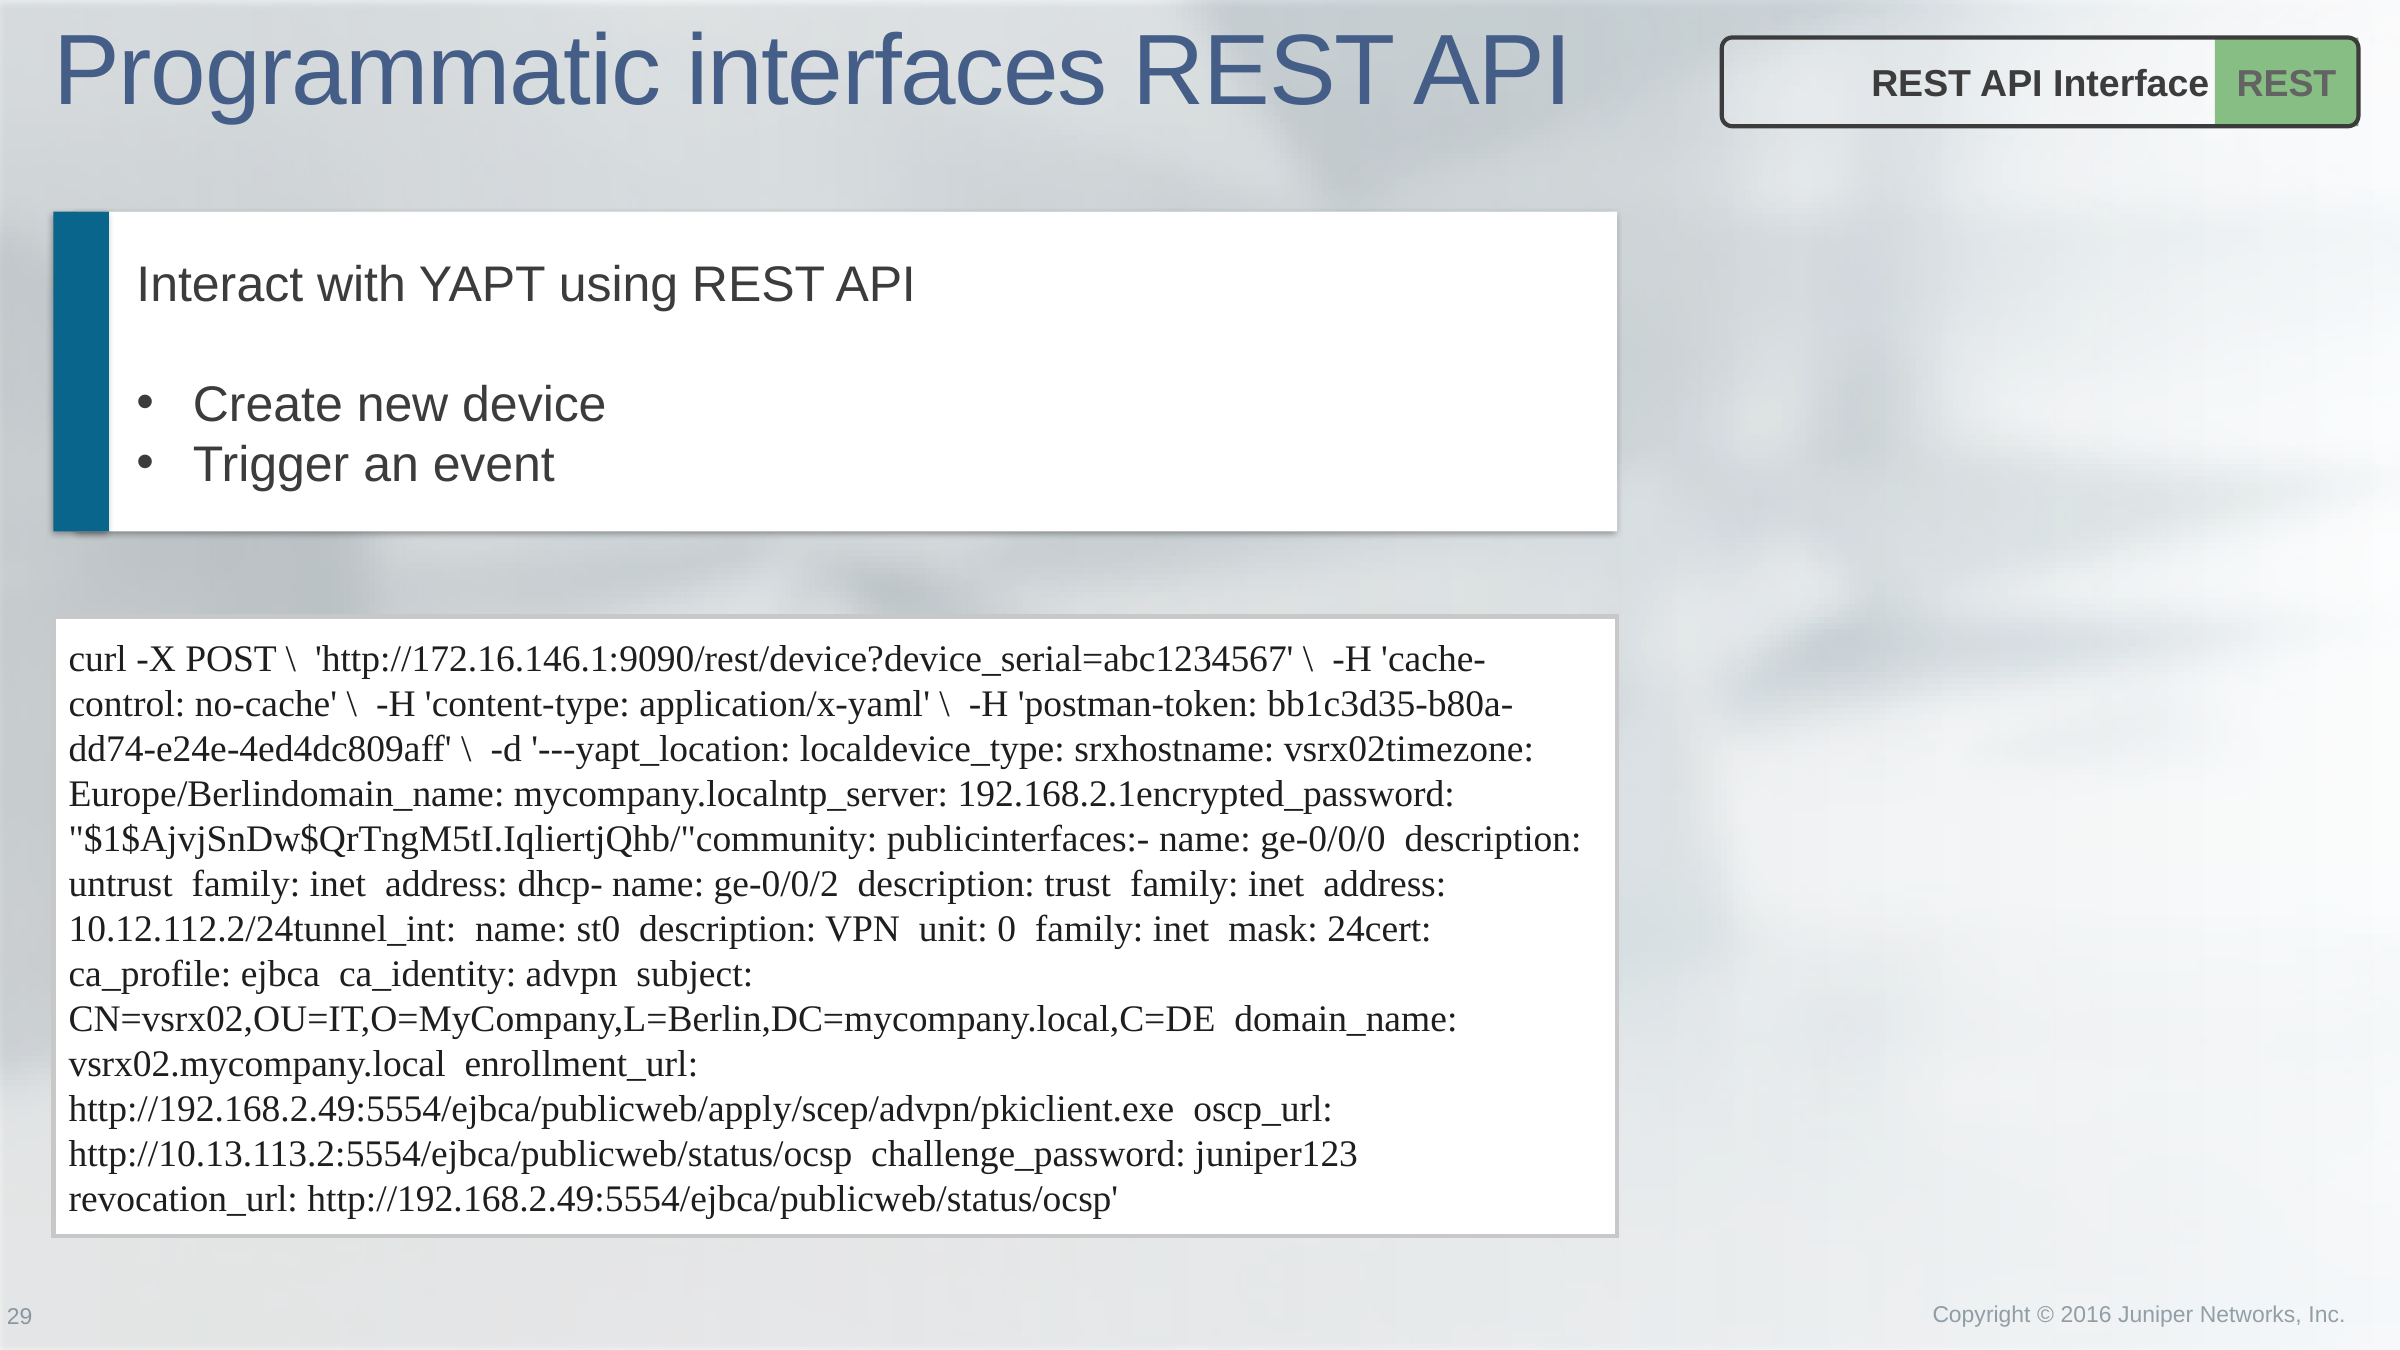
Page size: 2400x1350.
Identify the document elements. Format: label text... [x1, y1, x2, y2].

text_box REST [2352, 35, 2361, 44]
text_box REST API Interface [1719, 35, 2361, 129]
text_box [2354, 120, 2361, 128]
title Programmatic interfaces REST API [53, 2, 1598, 127]
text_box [53, 211, 1618, 532]
text_box curl -X POST \ 'http://172.16.146.1:9090/rest/device?device_serial=abc1234567' \ -H 'cache-control: no-cache' \ -H 'content-type: application/x-yaml' \ -H 'postman-token: bb1c3d35-b80a-dd74-e24e-4ed4dc809aff' \ -d '---yapt_location: localdevice_type: srxhostname: vsrx02timezone: Europe/Berlindomain_name: mycompany.localntp_server: 192.168.2.1encrypted_password: "$1$AjvjSnDw$QrTngM5tI.IqliertjQhb/"community: publicinterfaces:- name: ge-0/0/0 description: untrust family: inet address: dhcp- name: ge-0/0/2 description: trust family: inet address: 10.12.112.2/24tunnel_int: name: st0 description: VPN unit: 0 family: inet mask: 24cert: ca_profile: ejbca ca_identity: advpn subject: CN=vsrx02,OU=IT,O=MyCompany,L=Berlin,DC=mycompany.local,C=DE domain_name: vsrx02.mycompany.local enrollment_url: http://192.168.2.49:5554/ejbca/publicweb/apply/scep/advpn/pkiclient.exe oscp_url: http://10.13.113.2:5554/ejbca/publicweb/status/ocsp challenge_password: juniper123 revocation_url: http://192.168.2.49:5554/ejbca/publicweb/status/ocsp' [51, 615, 1619, 1238]
